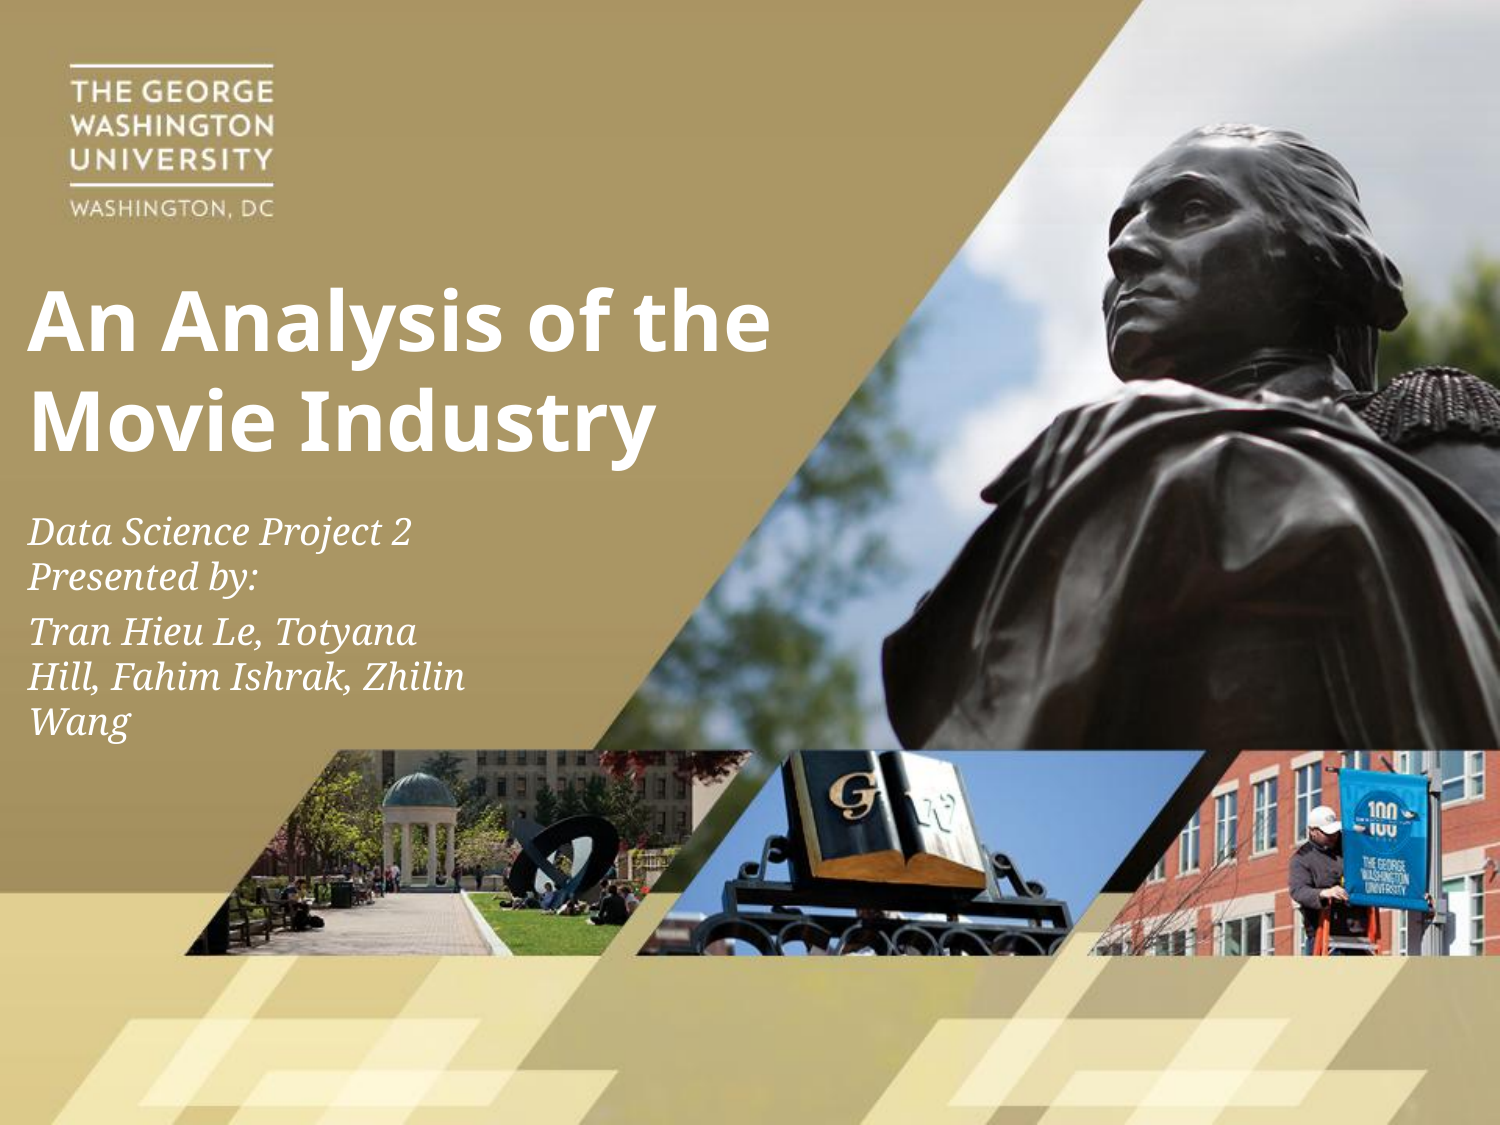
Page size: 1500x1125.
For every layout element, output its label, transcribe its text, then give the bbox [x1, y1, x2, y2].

title An Analysis of the Movie Industry [12, 248, 898, 476]
subtitle Data Science Project 2 Presented by: Tran Hieu Le, Totyana Hill, Fahim Ishrak, Zhilin Wang [12, 500, 514, 727]
picture [0, 0, 1500, 1125]
